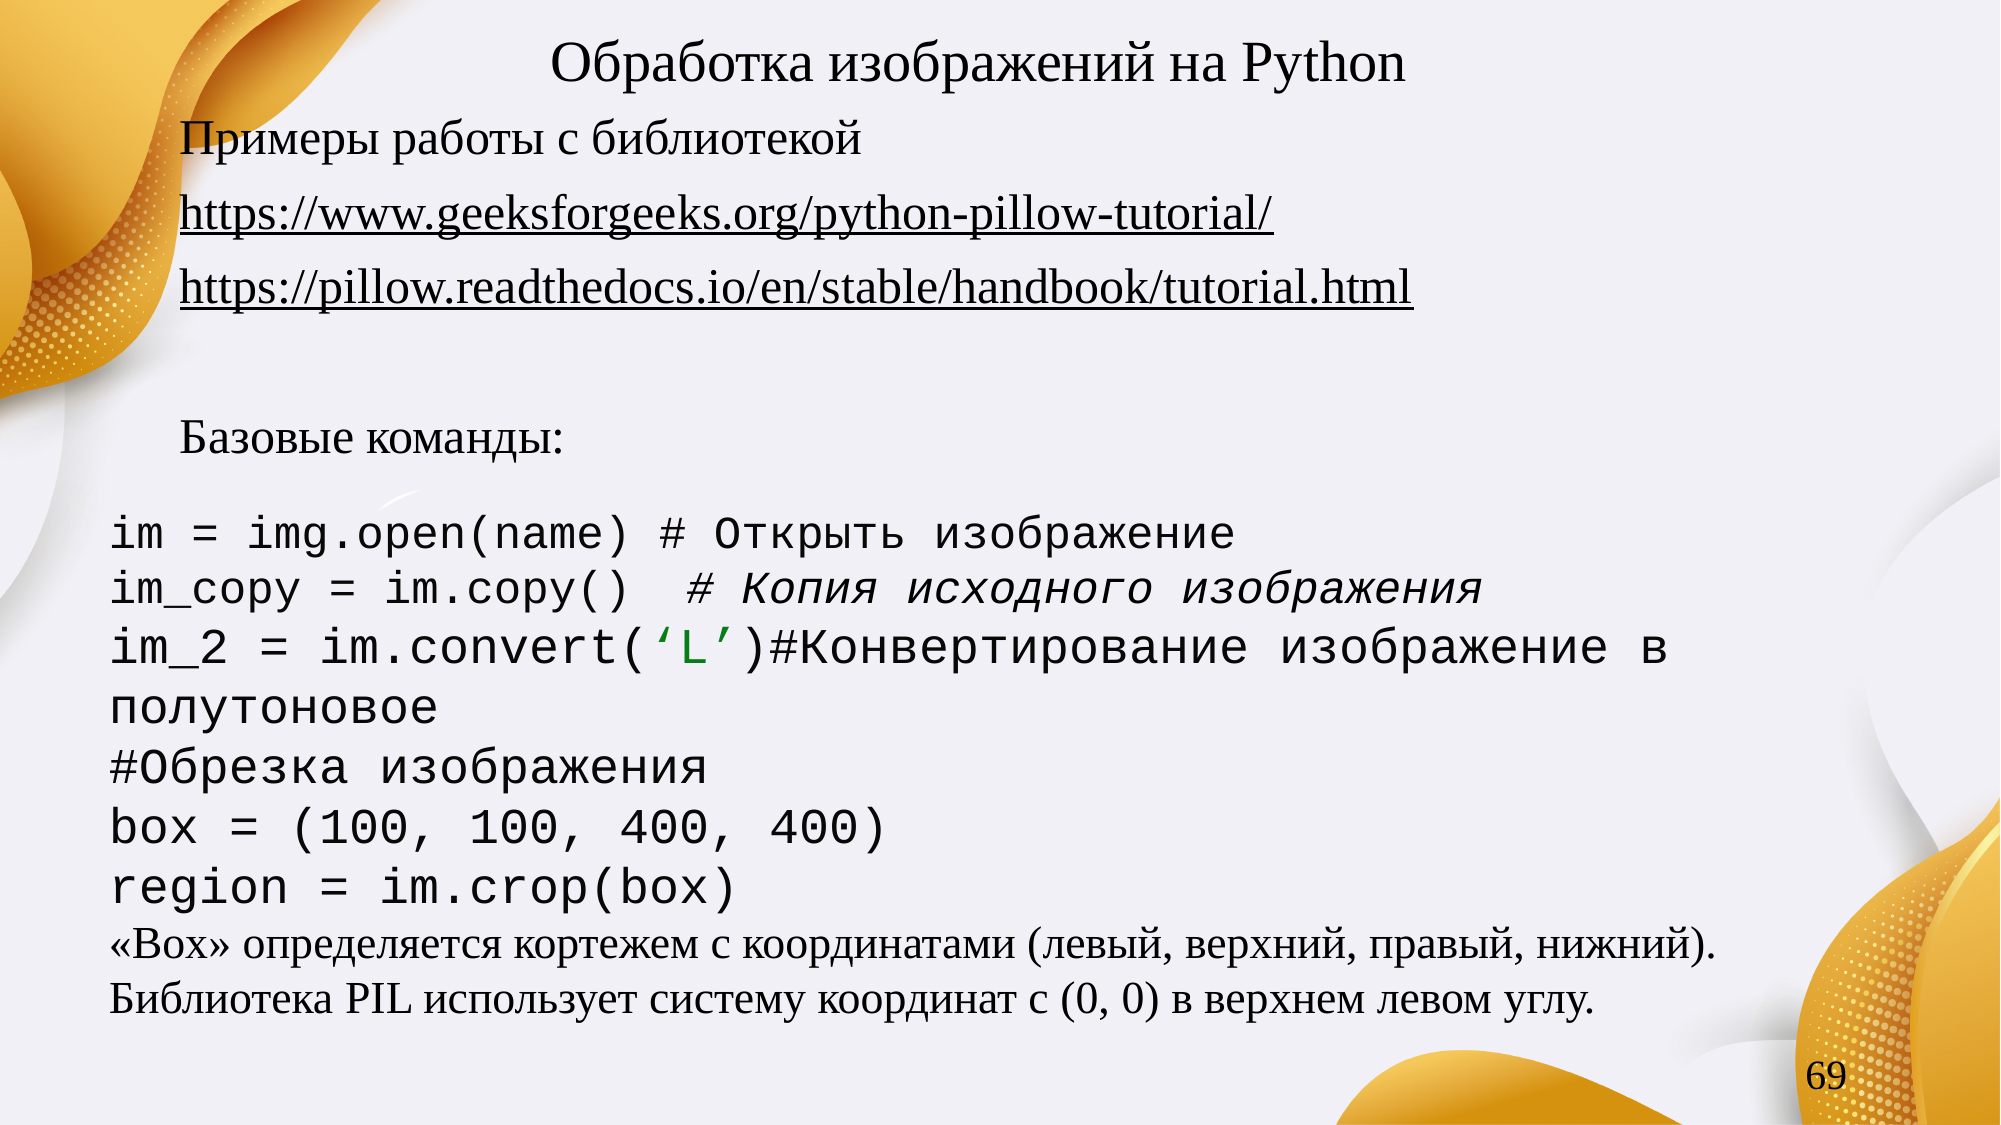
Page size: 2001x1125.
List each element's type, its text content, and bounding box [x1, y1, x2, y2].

text_box im = img.open(name) # Открыть изображение im_copy = im.copy() # Копия исходного изображения im_2 = im.convert(‘L’)#Конвертирование изображение в полутоновое #Обрезка изображения box = (100, 100, 400, 400) region = im.crop(box) «Box» определяется кортежем с координатами (левый, верхний, правый, нижний). Библиотека PIL использует систему координат с (0, 0) в верхнем левом углу. [93, 495, 1938, 1031]
list Примеры работы с библиотекой https://www.geeksforgeeks.org/python-pillow-tutorial/ https://pillow.readthedocs.io/en/stable/handbook/tutorial.html Базовые команды: [105, 103, 1895, 489]
title Обработка изображений на Python [116, 13, 1842, 103]
picture [0, 0, 2000, 1125]
slide_number 69 [1412, 1042, 1863, 1103]
